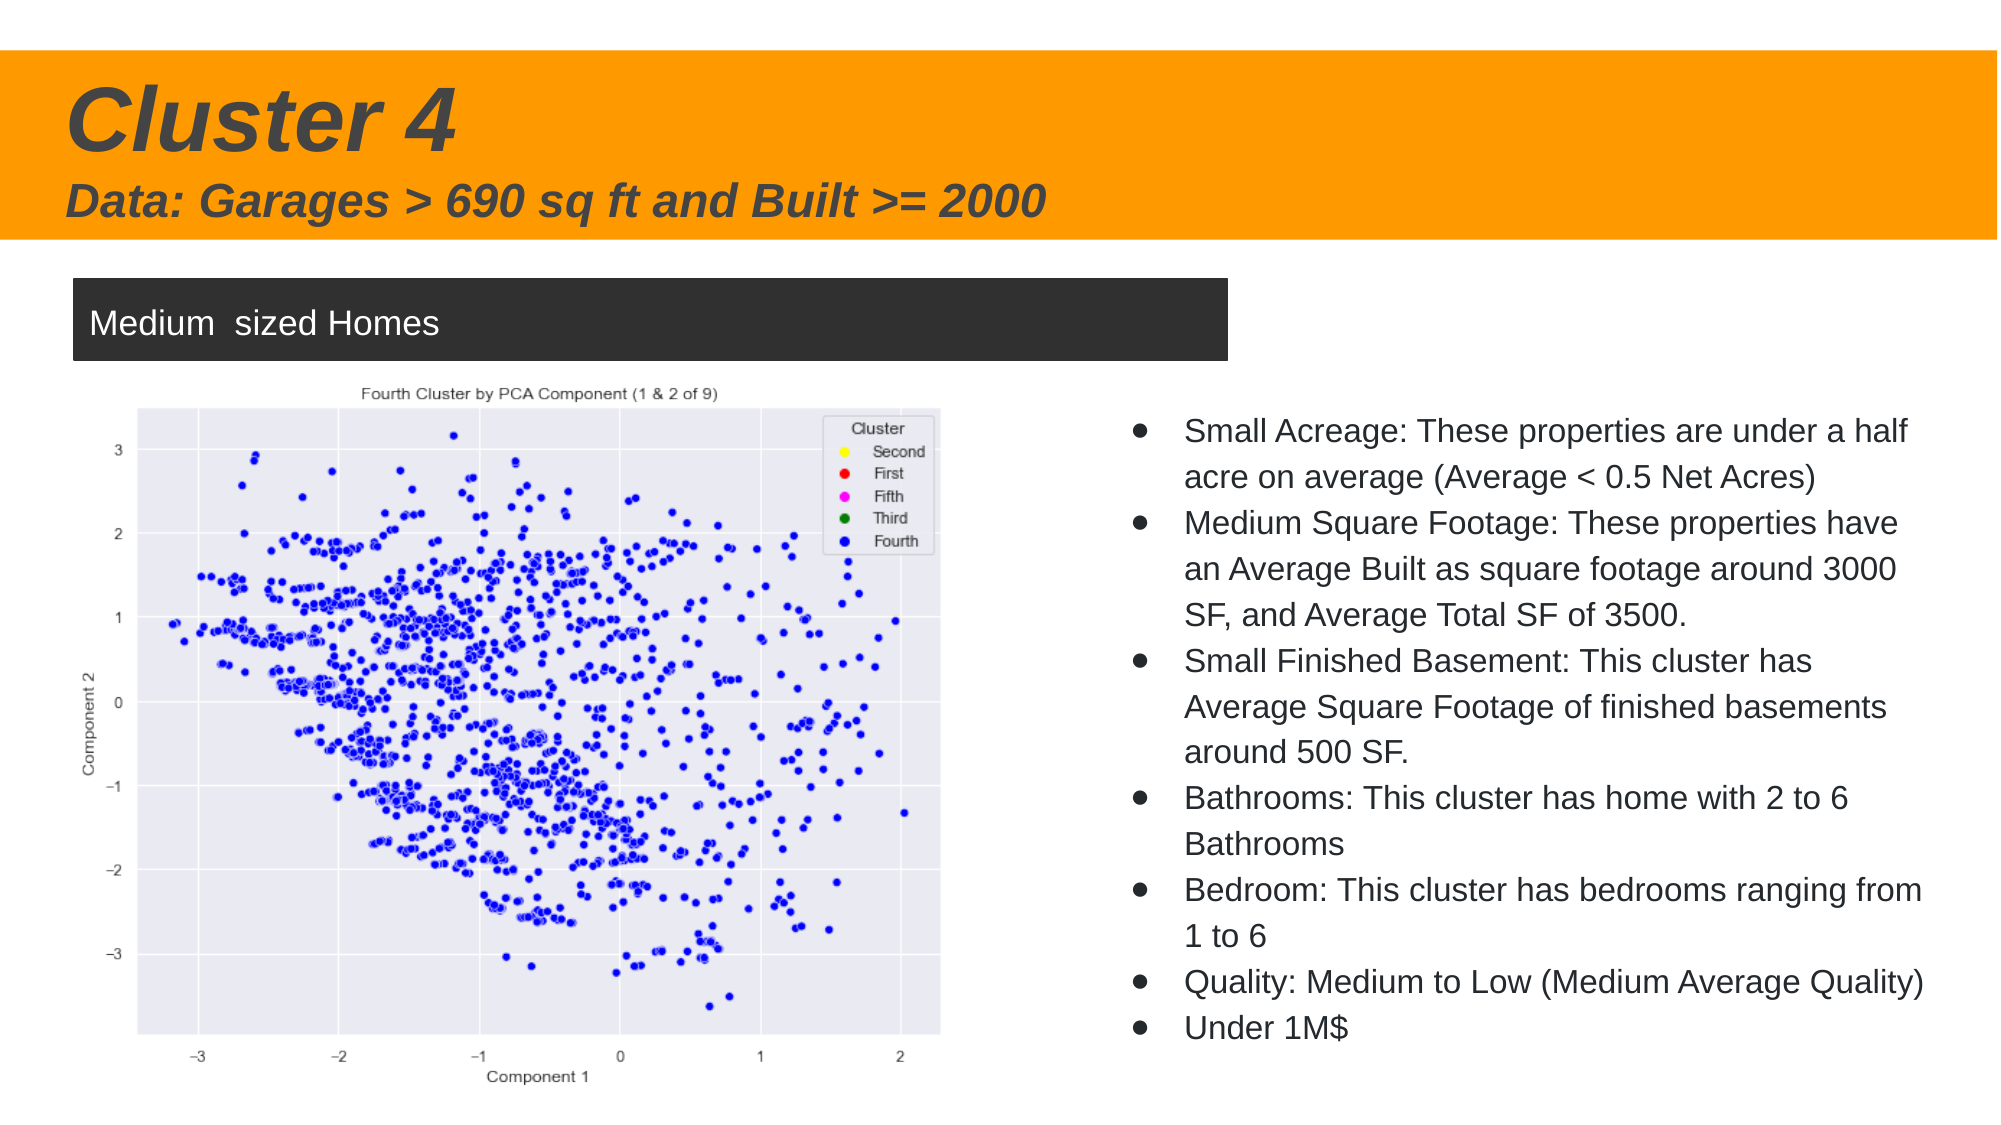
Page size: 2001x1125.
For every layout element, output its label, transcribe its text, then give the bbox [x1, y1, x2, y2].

text_box Medium sized Homes [74, 279, 1228, 360]
picture [73, 378, 951, 1094]
list Cluster 4 Data: Garages > 690 sq ft and Built >= 2000 [50, 55, 1952, 231]
text_box Small Acreage: These properties are under a half acre on average (Average < 0.5 Net Acres) Medium Square Footage: These properties have an Average Built as square footage around 3000 SF, and Average Total SF of 3500. Small Finished Basement: This cluster has Average Square Footage of finished basements around 500 SF. Bathrooms: This cluster has home with 2 to 6 Bathrooms Bedroom: This cluster has bedrooms ranging from 1 to 6 Quality: Medium to Low (Medium Average Quality) Under 1M$ [1094, 388, 1952, 1121]
text_box [0, 50, 1998, 240]
